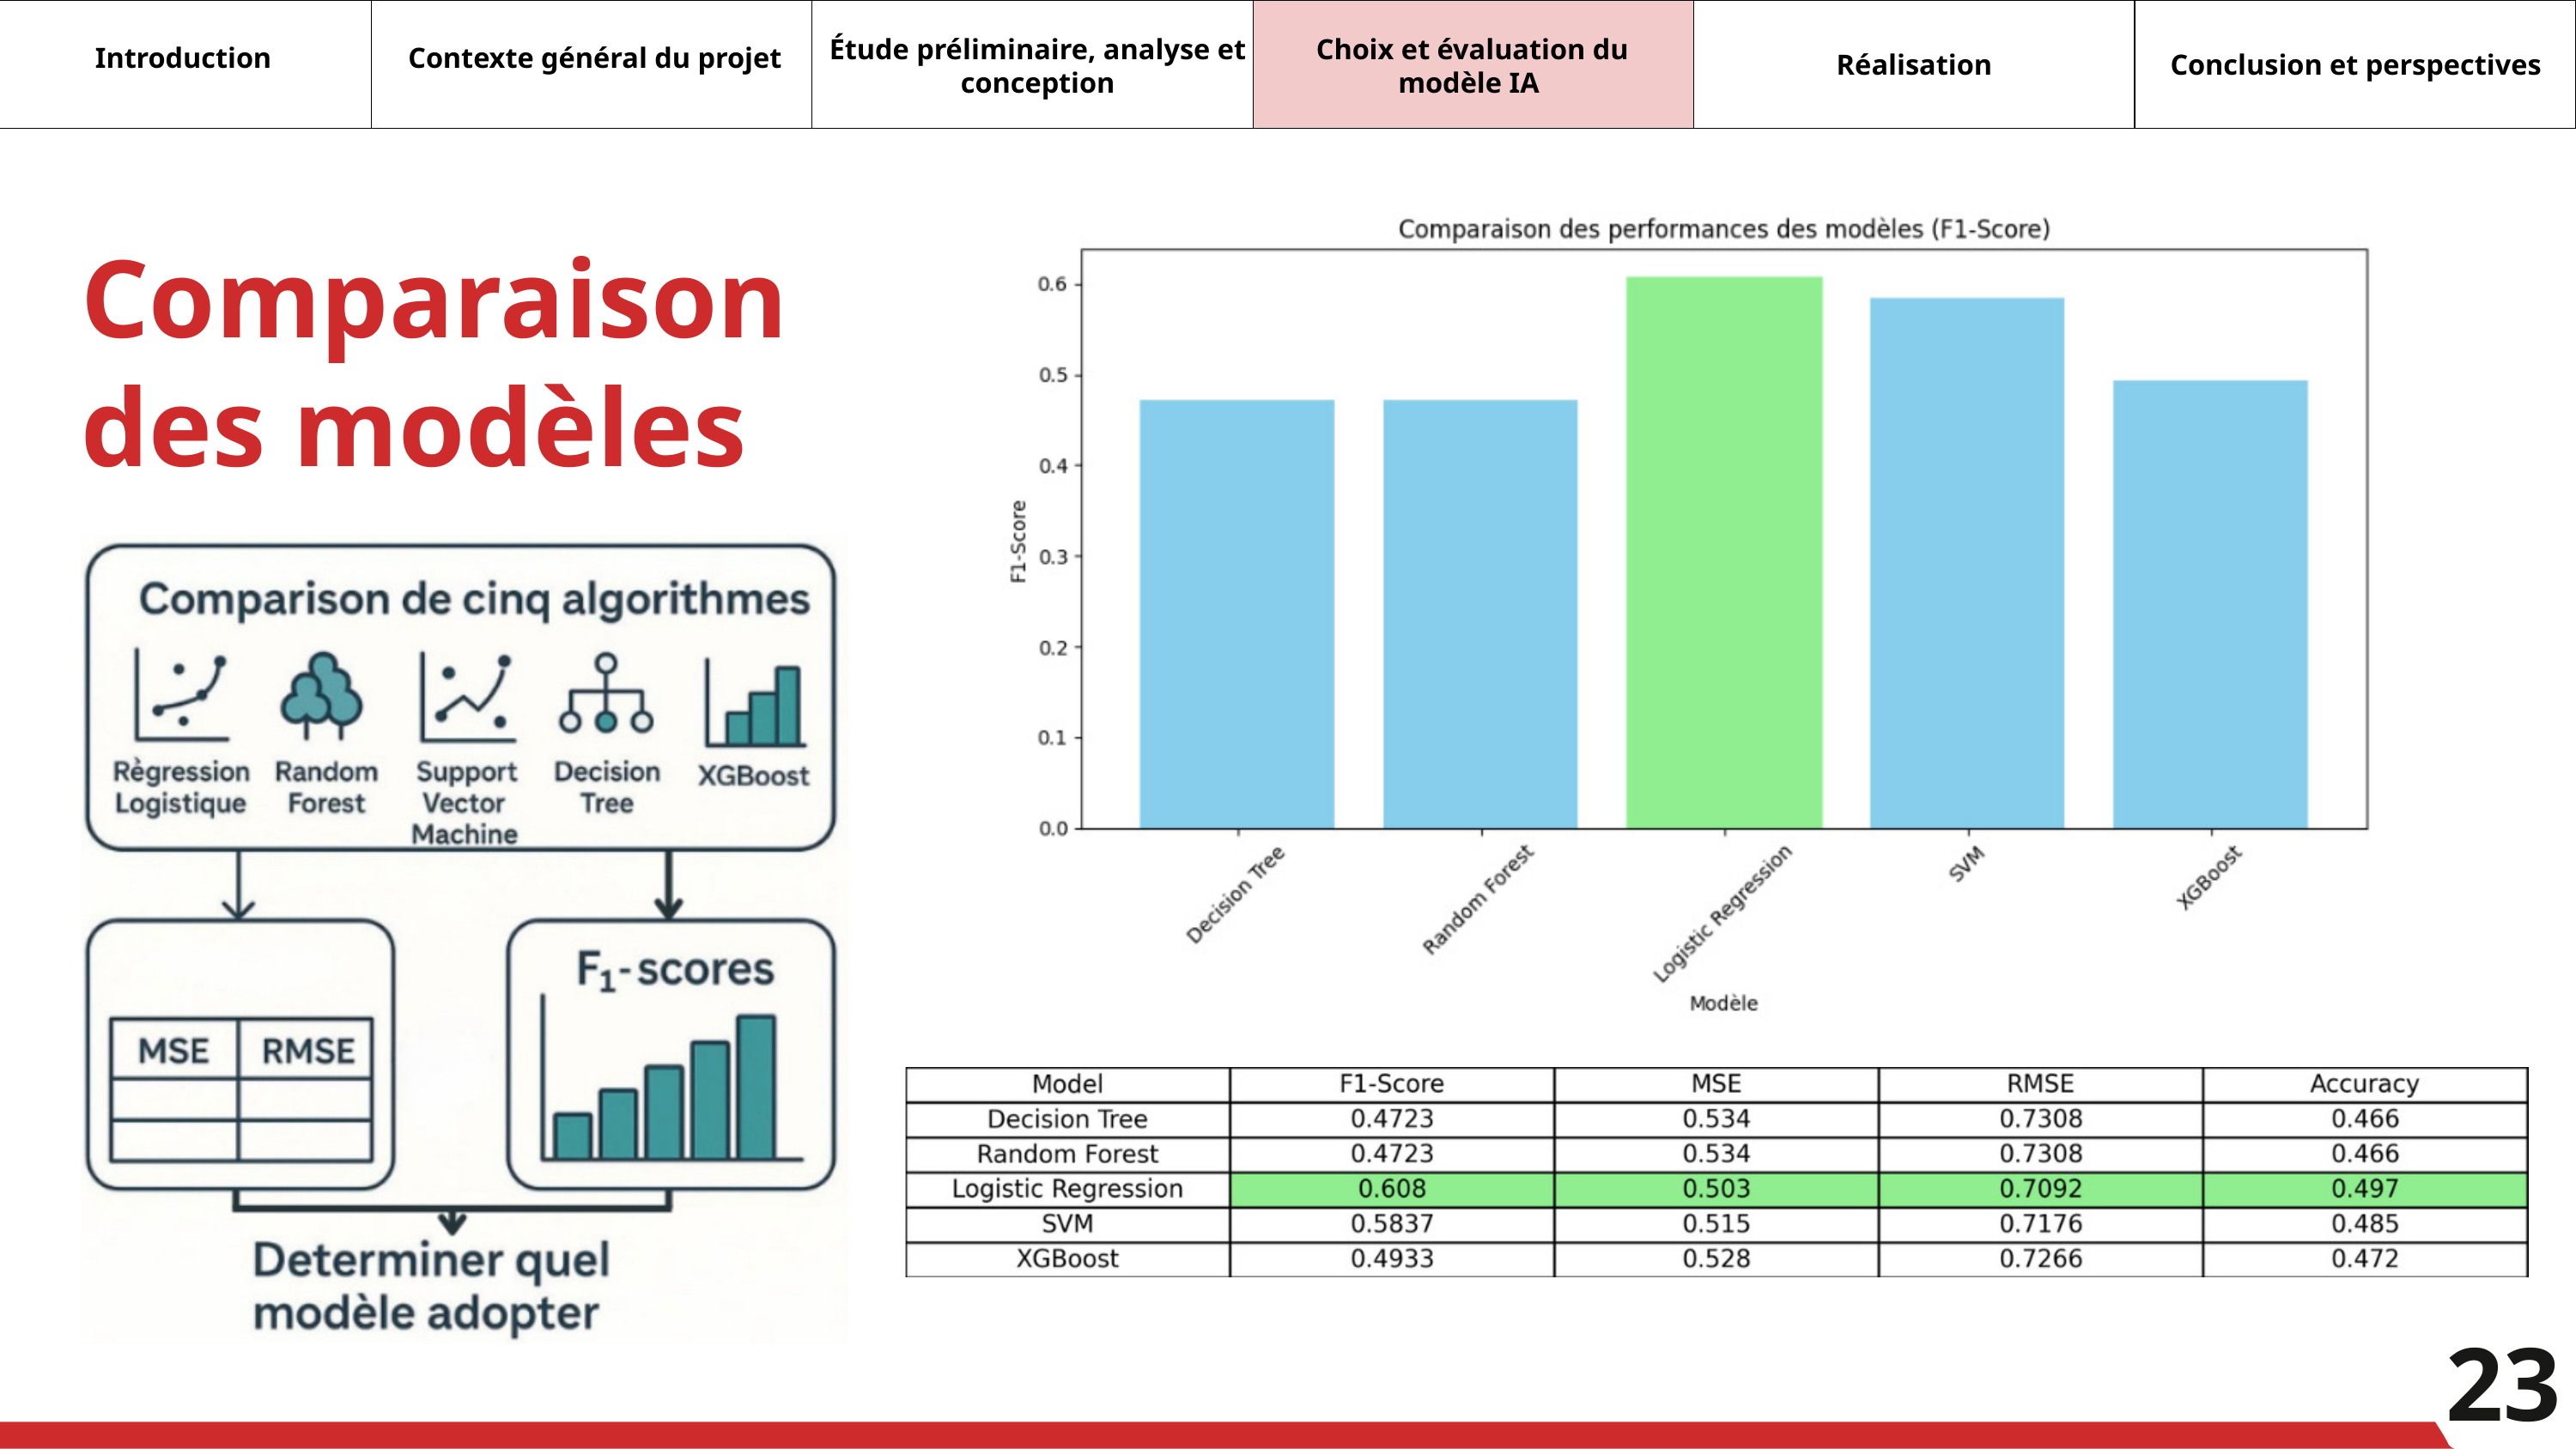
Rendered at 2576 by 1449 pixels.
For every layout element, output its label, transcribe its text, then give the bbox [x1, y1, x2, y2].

text_box [1001, 198, 2374, 1022]
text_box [0, 0, 2576, 138]
text_box [81, 534, 849, 1344]
text_box Comparaison des modèles [81, 230, 922, 488]
text_box [905, 1067, 2529, 1277]
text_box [0, 1422, 2463, 1449]
text_box 23 [2445, 1300, 2576, 1442]
